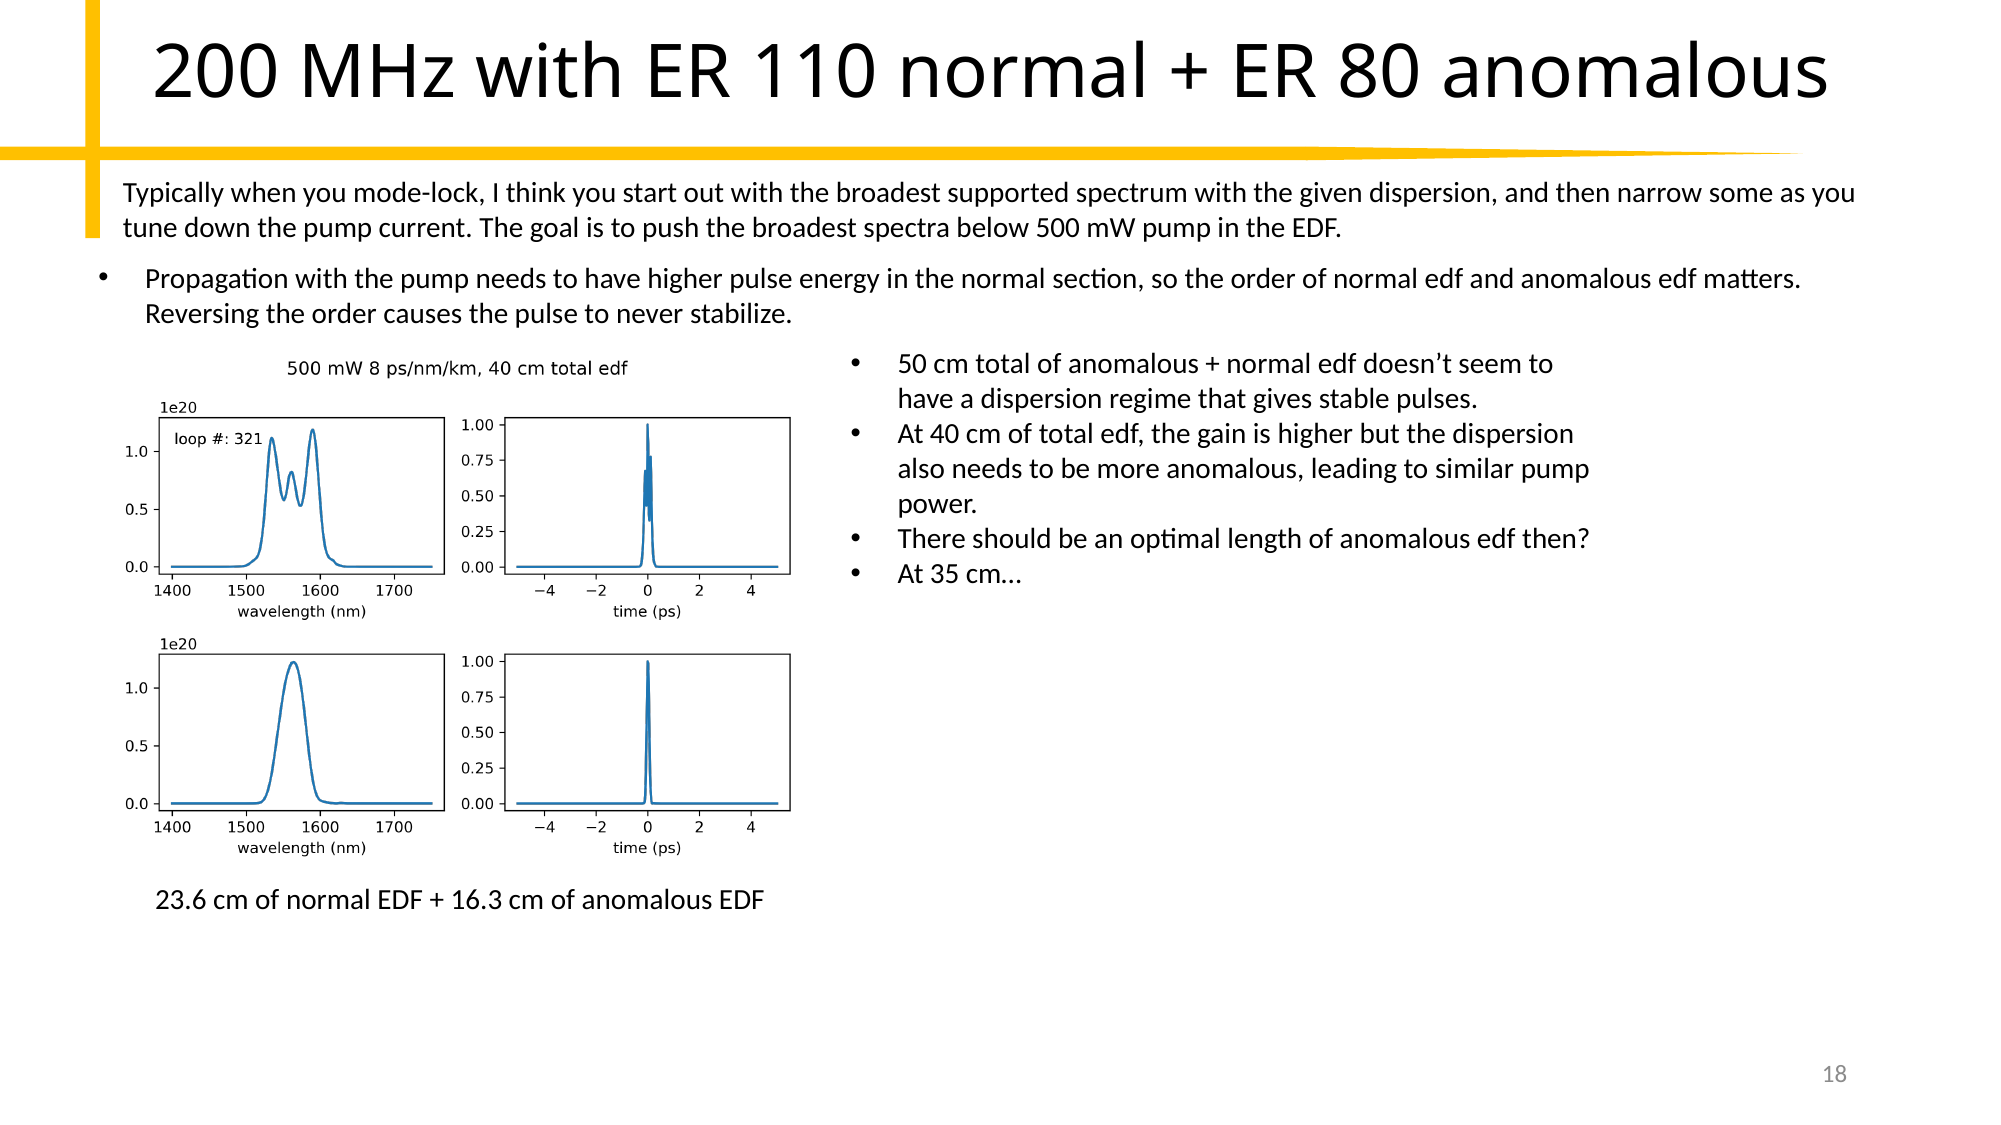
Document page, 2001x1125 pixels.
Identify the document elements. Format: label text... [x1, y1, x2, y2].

text_box 23.6 cm of normal EDF + 16.3 cm of anomalous EDF [140, 874, 781, 923]
text_box Propagation with the pump needs to have higher pulse energy in the normal section, so the order of normal edf and anomalous edf matters. Reversing the order causes the pulse to never stabilize. [83, 251, 1849, 337]
picture [108, 350, 806, 874]
title 200 MHz with ER 110 normal + ER 80 anomalous [137, 0, 1863, 147]
slide_number 18 [1412, 1042, 1863, 1103]
text_box 50 cm total of anomalous + normal edf doesn’t seem to have a dispersion regime that gives stable pulses. At 40 cm of total edf, the gain is higher but the dispersion also needs to be more anomalous, leading to similar pump power. There should be an optimal length of anomalous edf then? At 35 cm… [835, 337, 1611, 597]
